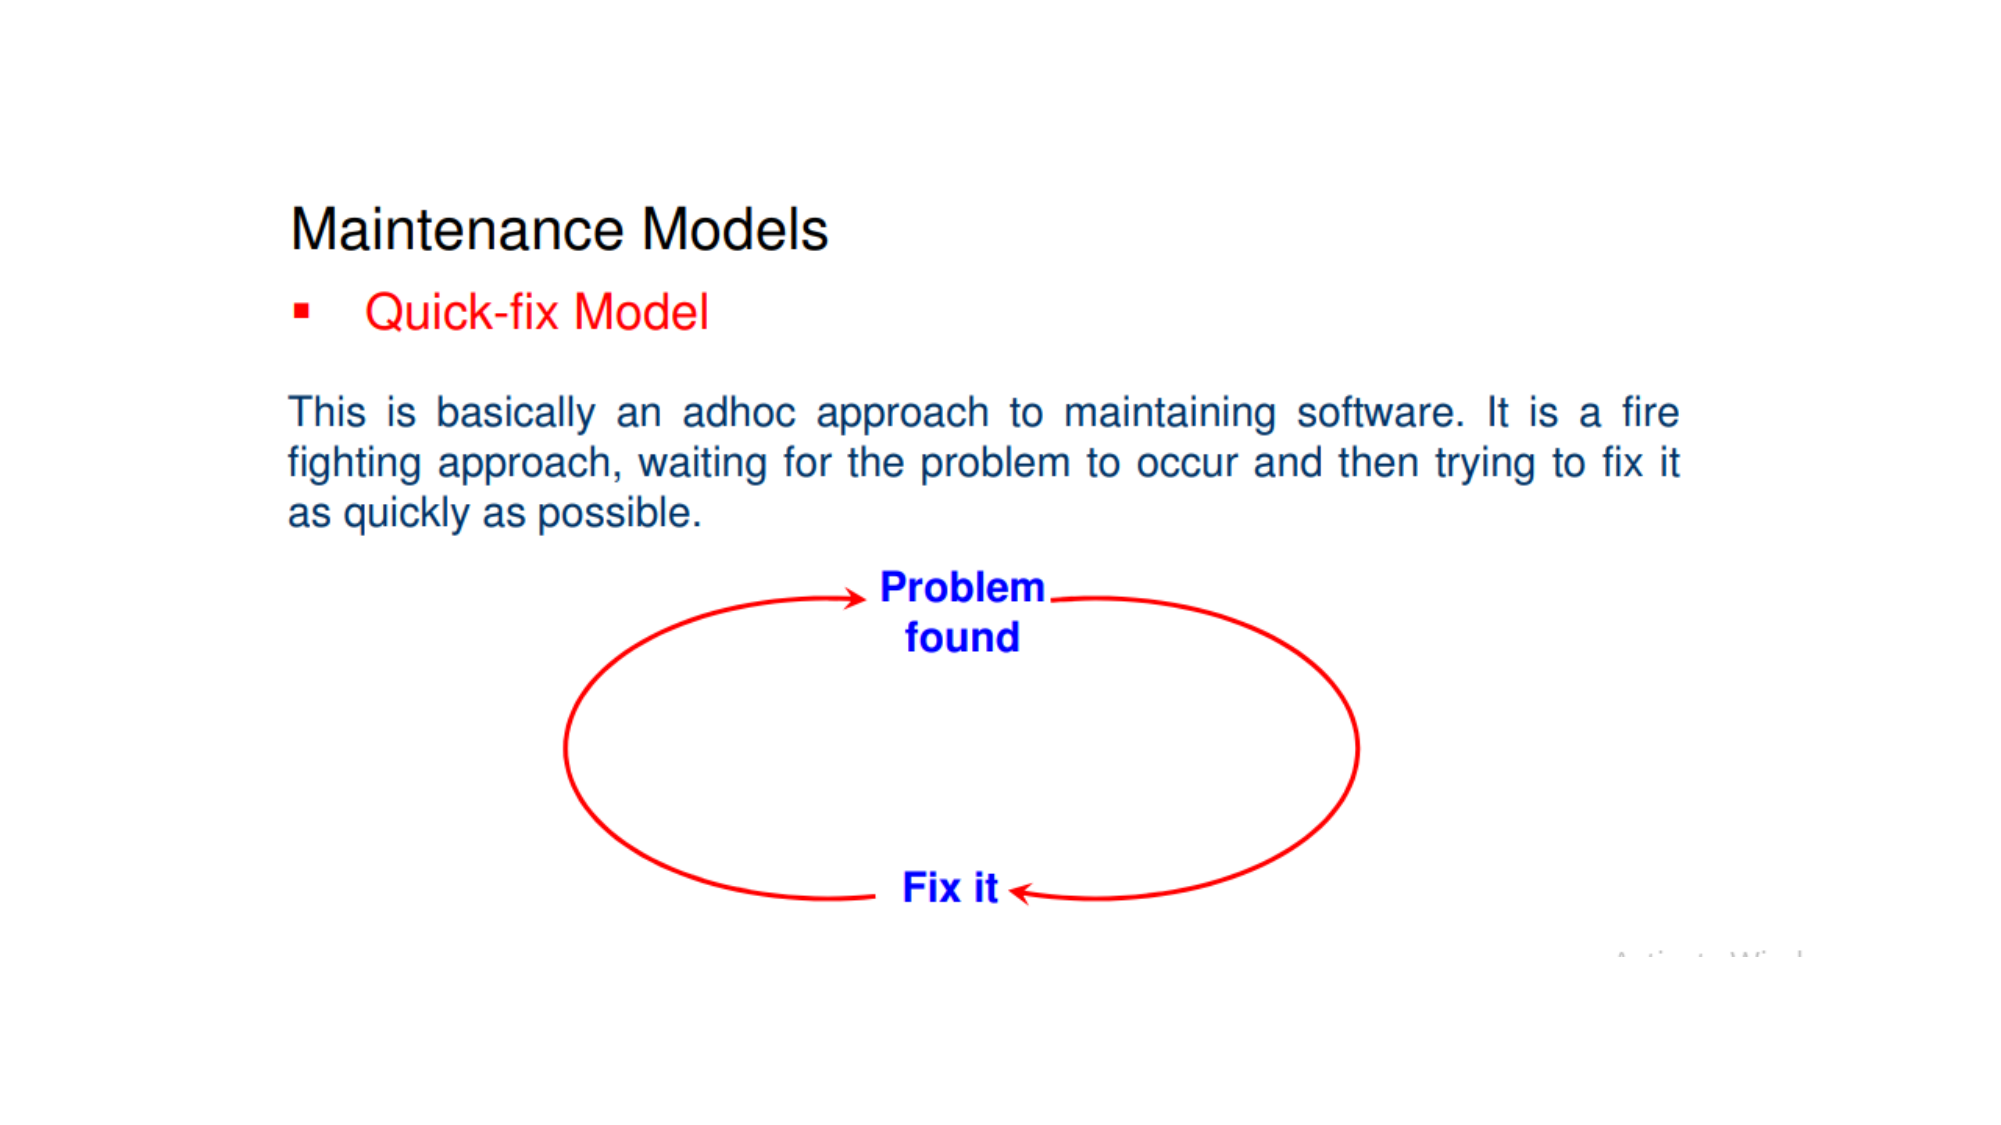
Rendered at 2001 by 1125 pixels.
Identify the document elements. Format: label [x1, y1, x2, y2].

picture [196, 168, 1804, 957]
